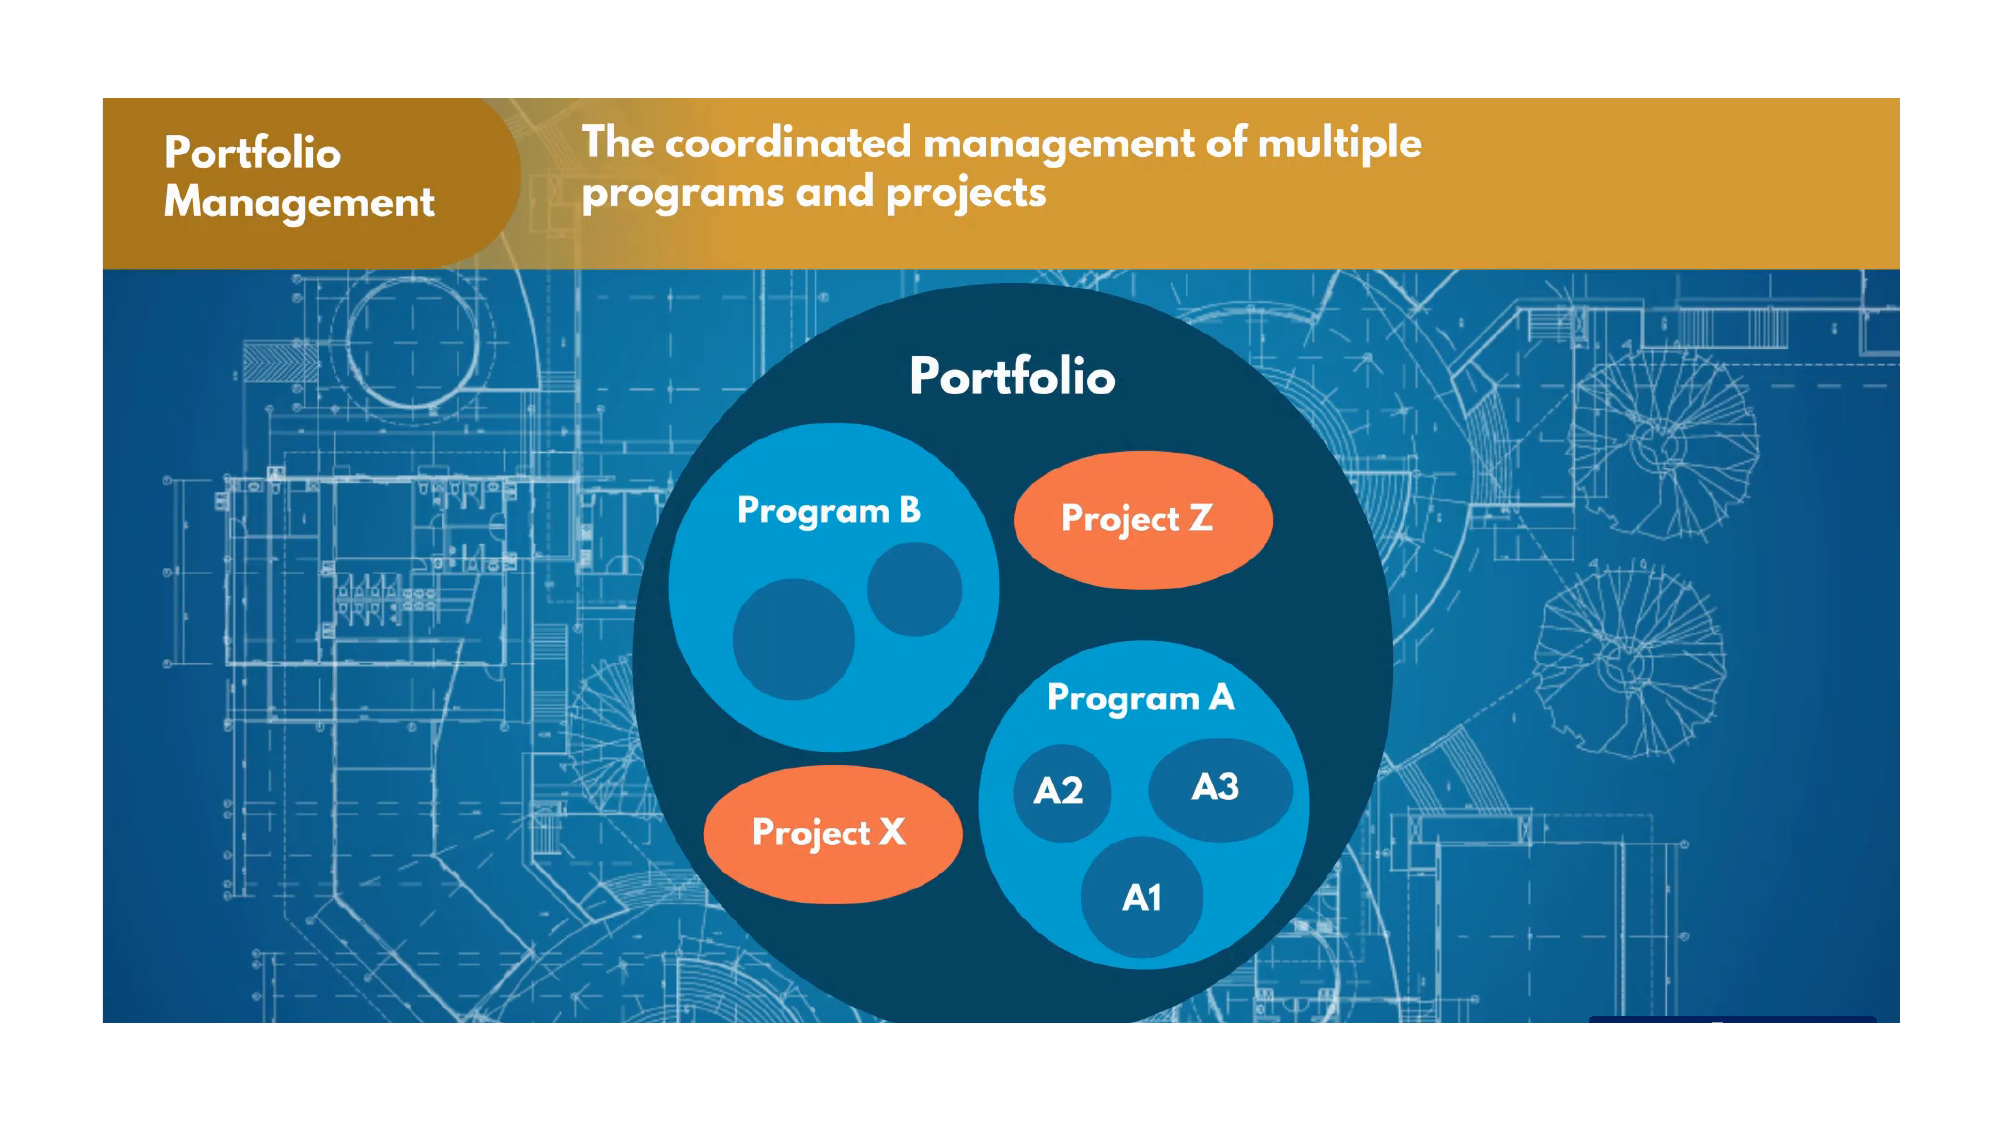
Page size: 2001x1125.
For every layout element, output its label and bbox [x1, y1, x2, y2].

list [102, 97, 1900, 1023]
